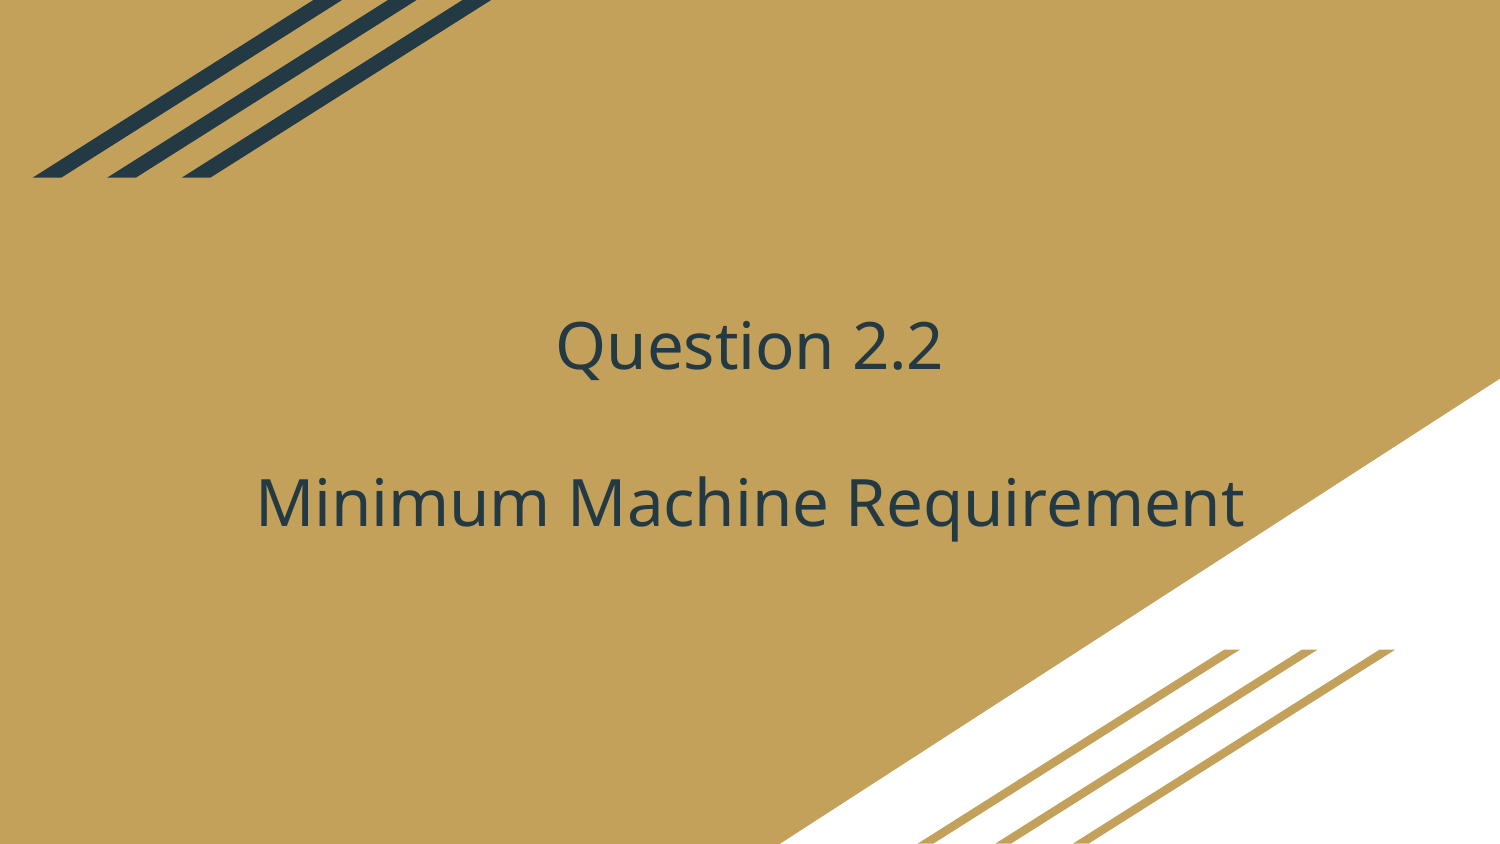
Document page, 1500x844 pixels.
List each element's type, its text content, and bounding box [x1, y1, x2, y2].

title Question 2.2 Minimum Machine Requirement [239, 286, 1261, 557]
